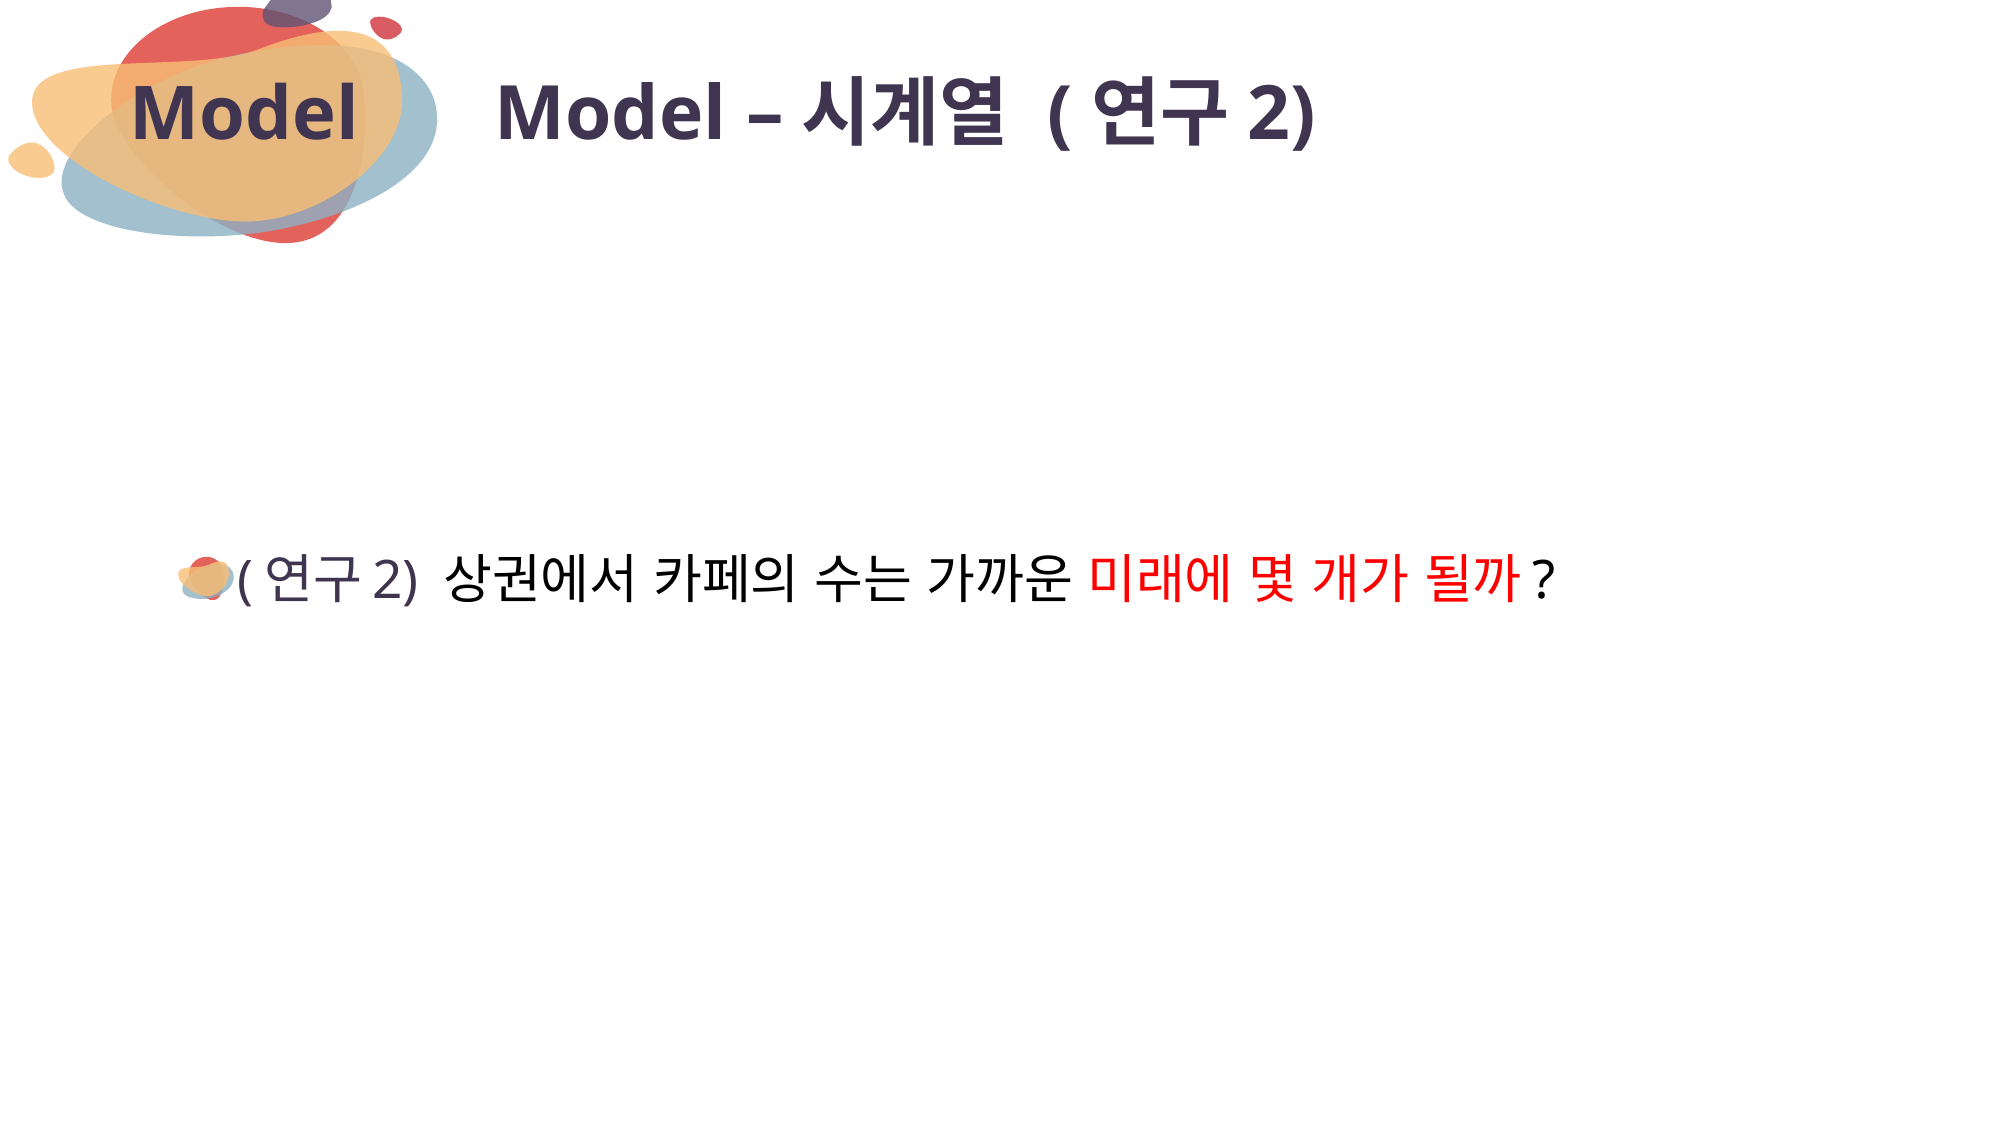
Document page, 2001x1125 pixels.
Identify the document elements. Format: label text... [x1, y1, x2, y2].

list Model [106, 35, 383, 195]
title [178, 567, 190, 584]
text_box (연구2) 상권에서 카페의 수는 가까운 미래에 몇 개가 될까? [162, 545, 1769, 660]
title Model –시계열 (연구2) [479, 22, 1863, 209]
